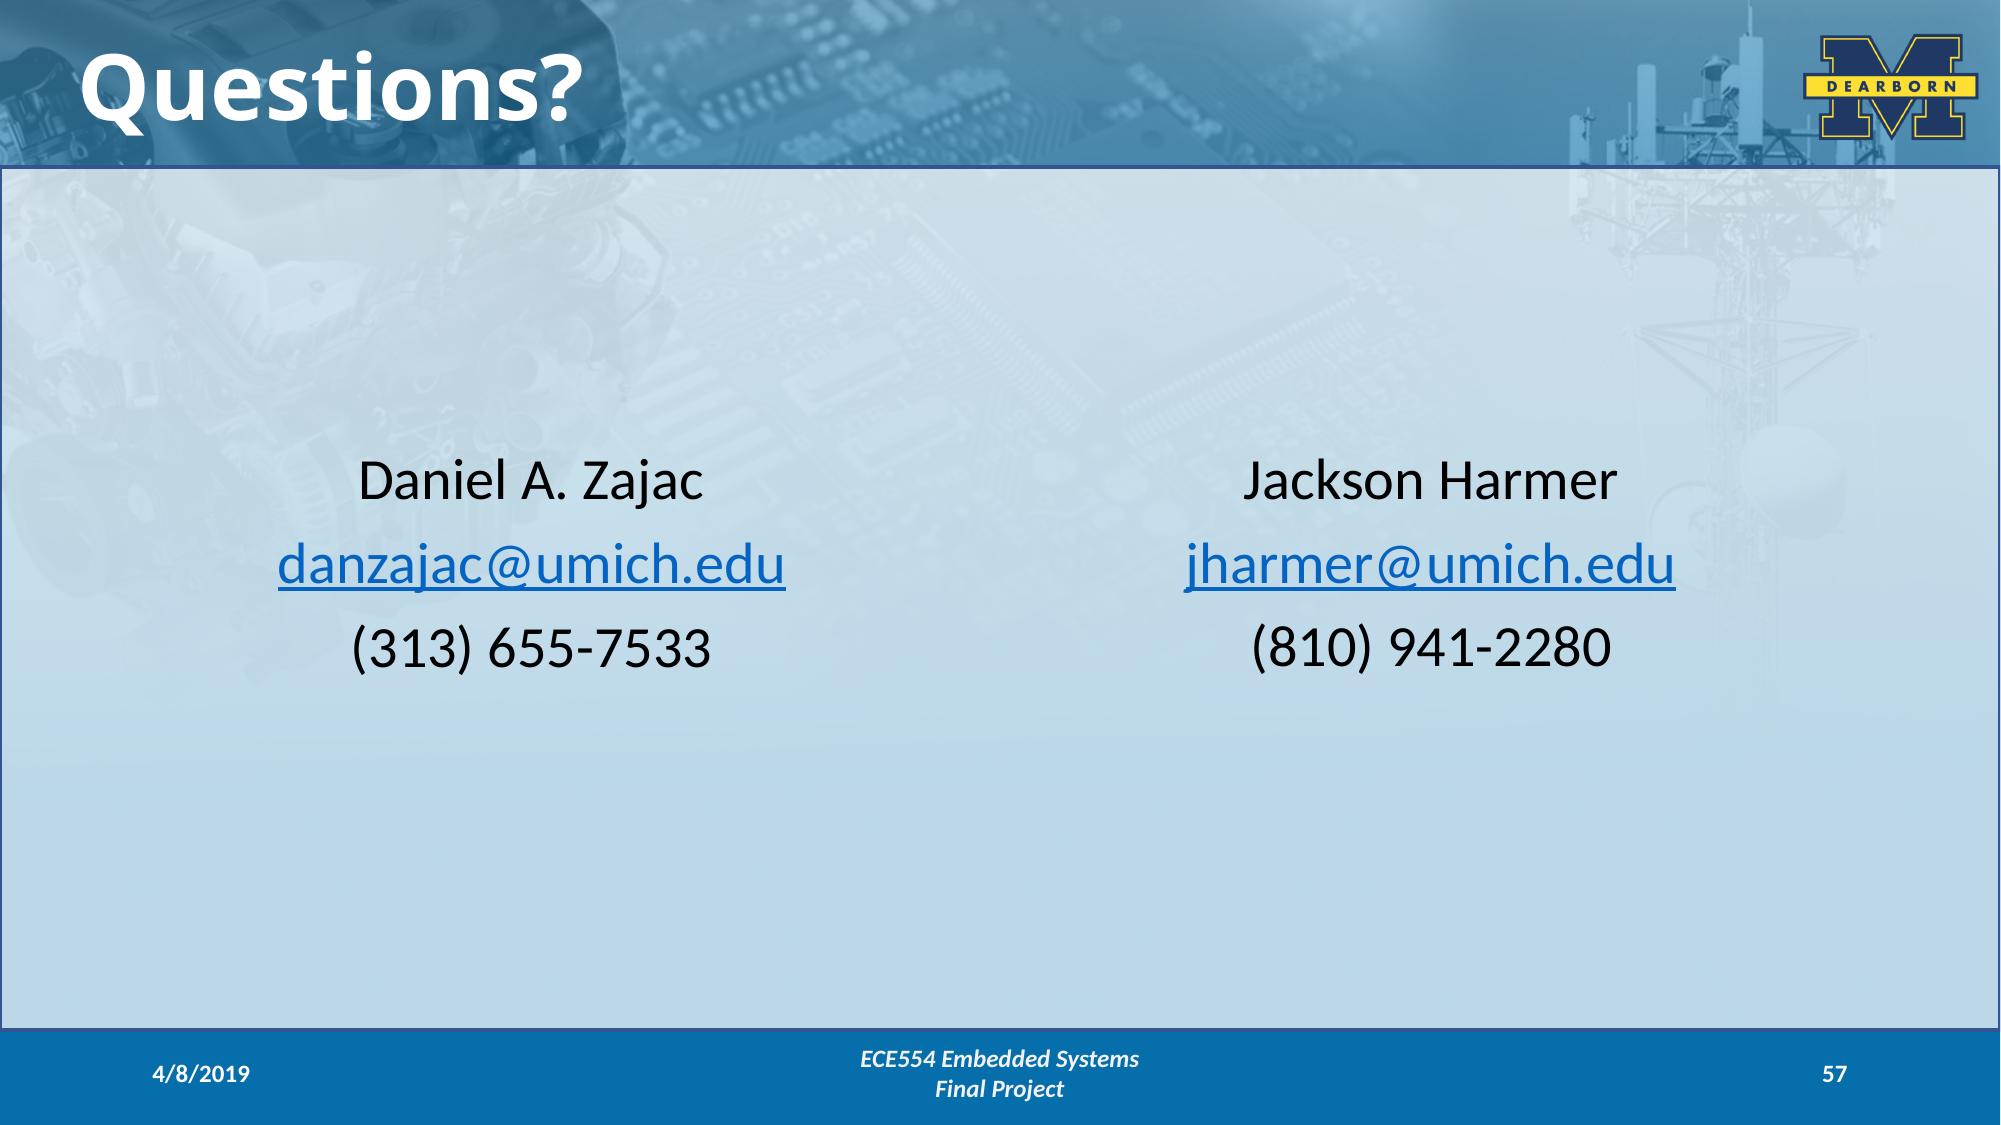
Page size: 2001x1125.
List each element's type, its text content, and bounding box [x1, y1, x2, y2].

text_box ECE554 Embedded Systems Final Project [662, 1042, 1338, 1103]
text_box Questions? [63, 14, 1863, 167]
text_box Daniel A. Zajac danzajac@umich.edu (313) 655-7533 [63, 183, 962, 1014]
text_box Jackson Harmer jharmer@umich.edu (810) 941-2280 [962, 183, 1900, 1014]
picture [0, 1032, 2001, 1125]
picture [0, 0, 2001, 165]
text_box 57 [1412, 1042, 1863, 1103]
text_box 4/8/2019 [137, 1042, 588, 1103]
